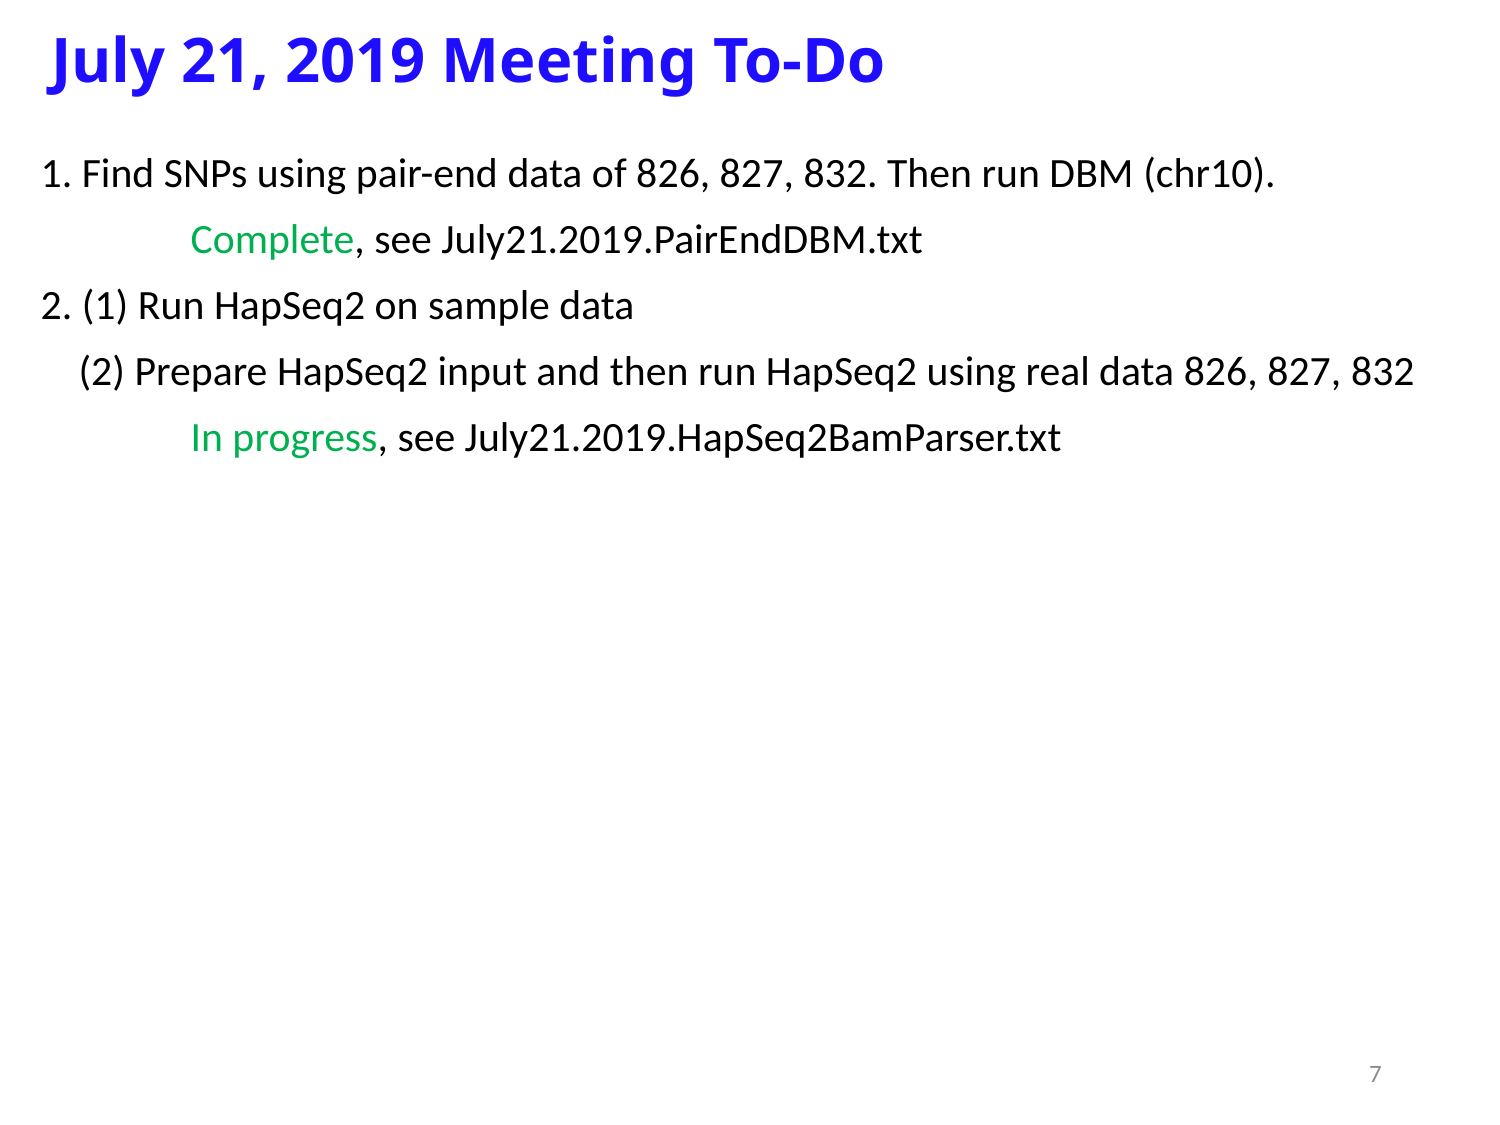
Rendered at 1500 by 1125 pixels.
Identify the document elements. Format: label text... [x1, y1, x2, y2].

list 1. Find SNPs using pair-end data of 826, 827, 832. Then run DBM (chr10). Complete, see July21.2019.PairEndDBM.txt 2. (1) Run HapSeq2 on sample data (2) Prepare HapSeq2 input and then run HapSeq2 using real data 826, 827, 832 In progress, see July21.2019.HapSeq2BamParser.txt [25, 143, 1500, 996]
slide_number 7 [1059, 1042, 1397, 1103]
title July 21, 2019 Meeting To-Do [36, 22, 1443, 104]
